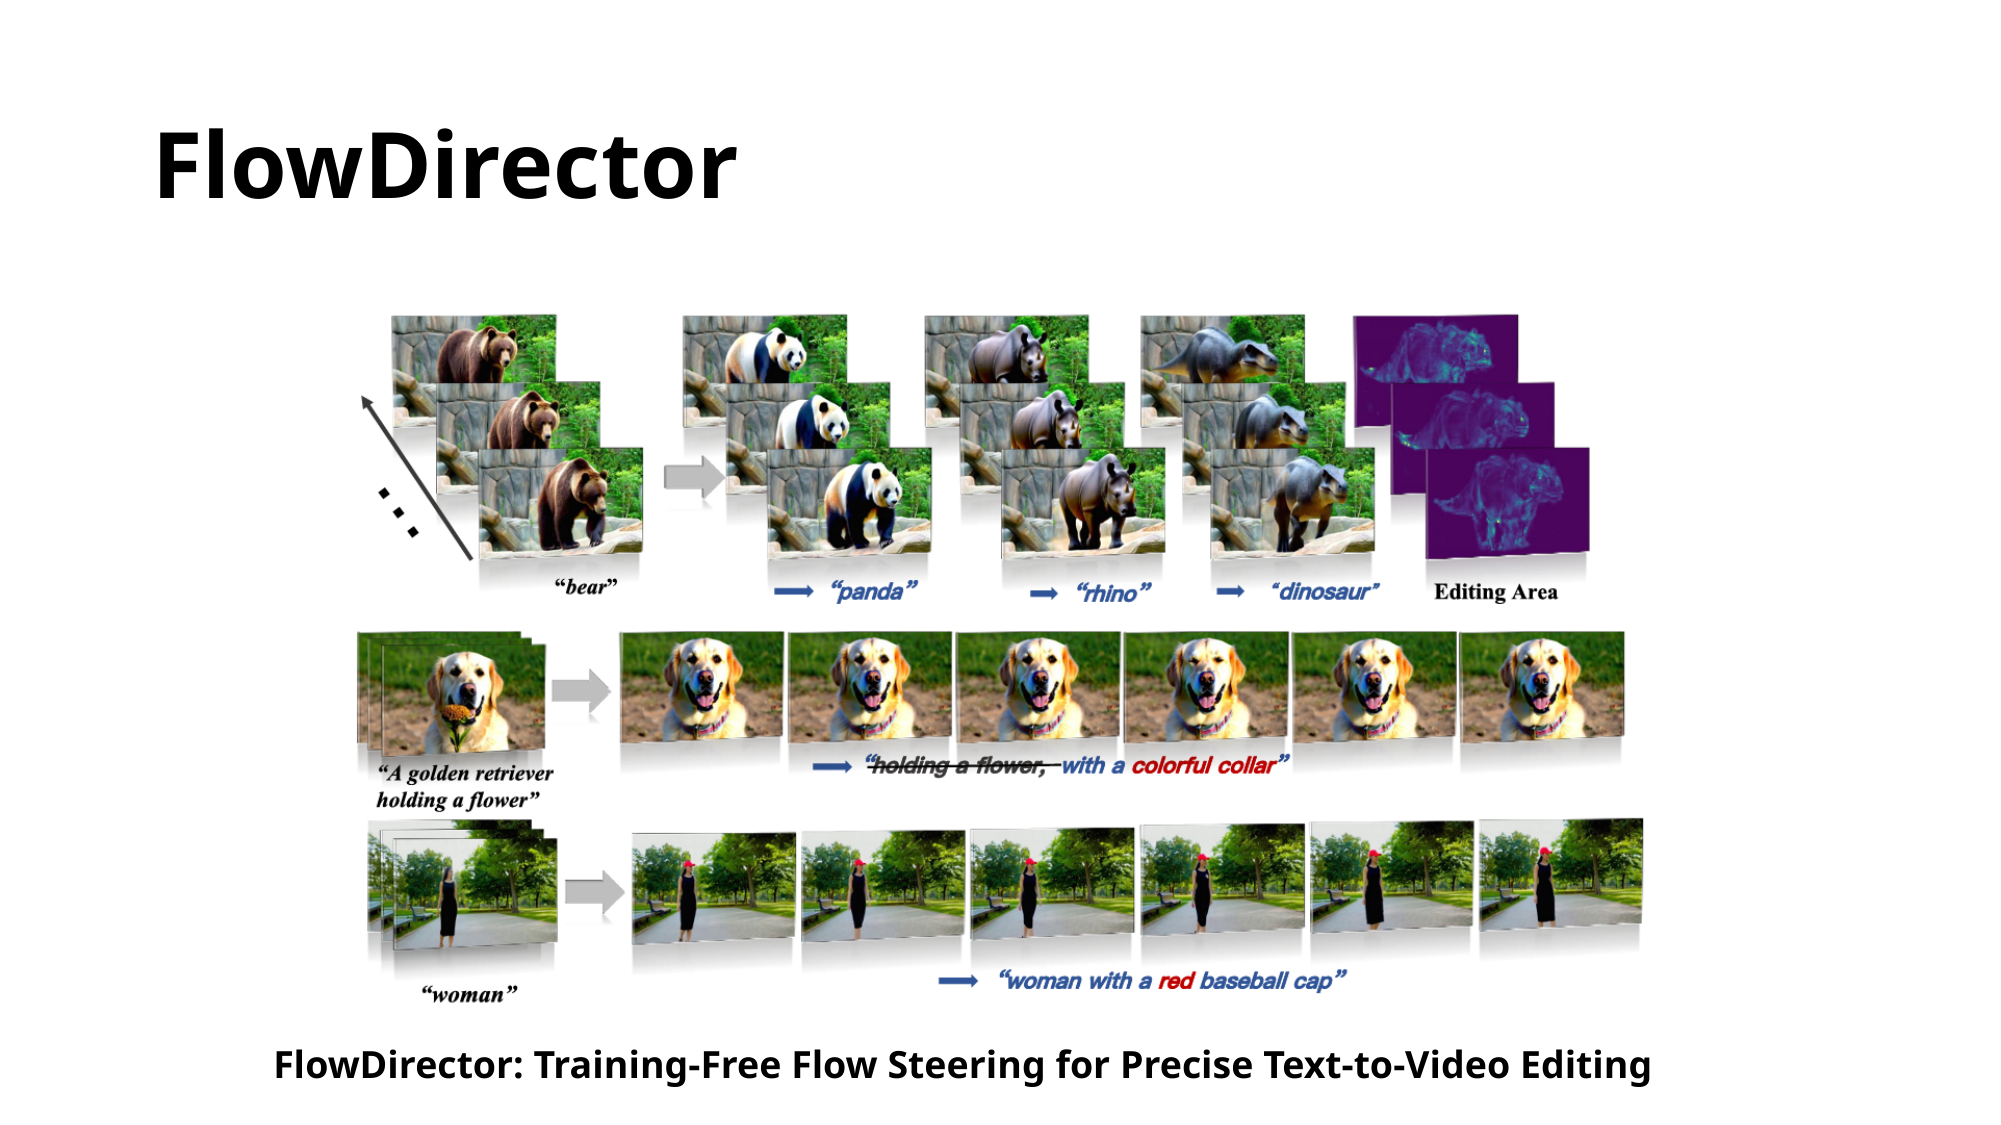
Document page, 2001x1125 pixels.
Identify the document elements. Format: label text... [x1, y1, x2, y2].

text_box FlowDirector: Training-Free Flow Steering for Precise Text-to-Video Editing [258, 1035, 1767, 1094]
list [332, 298, 1668, 1014]
title FlowDirector [137, 59, 1863, 278]
